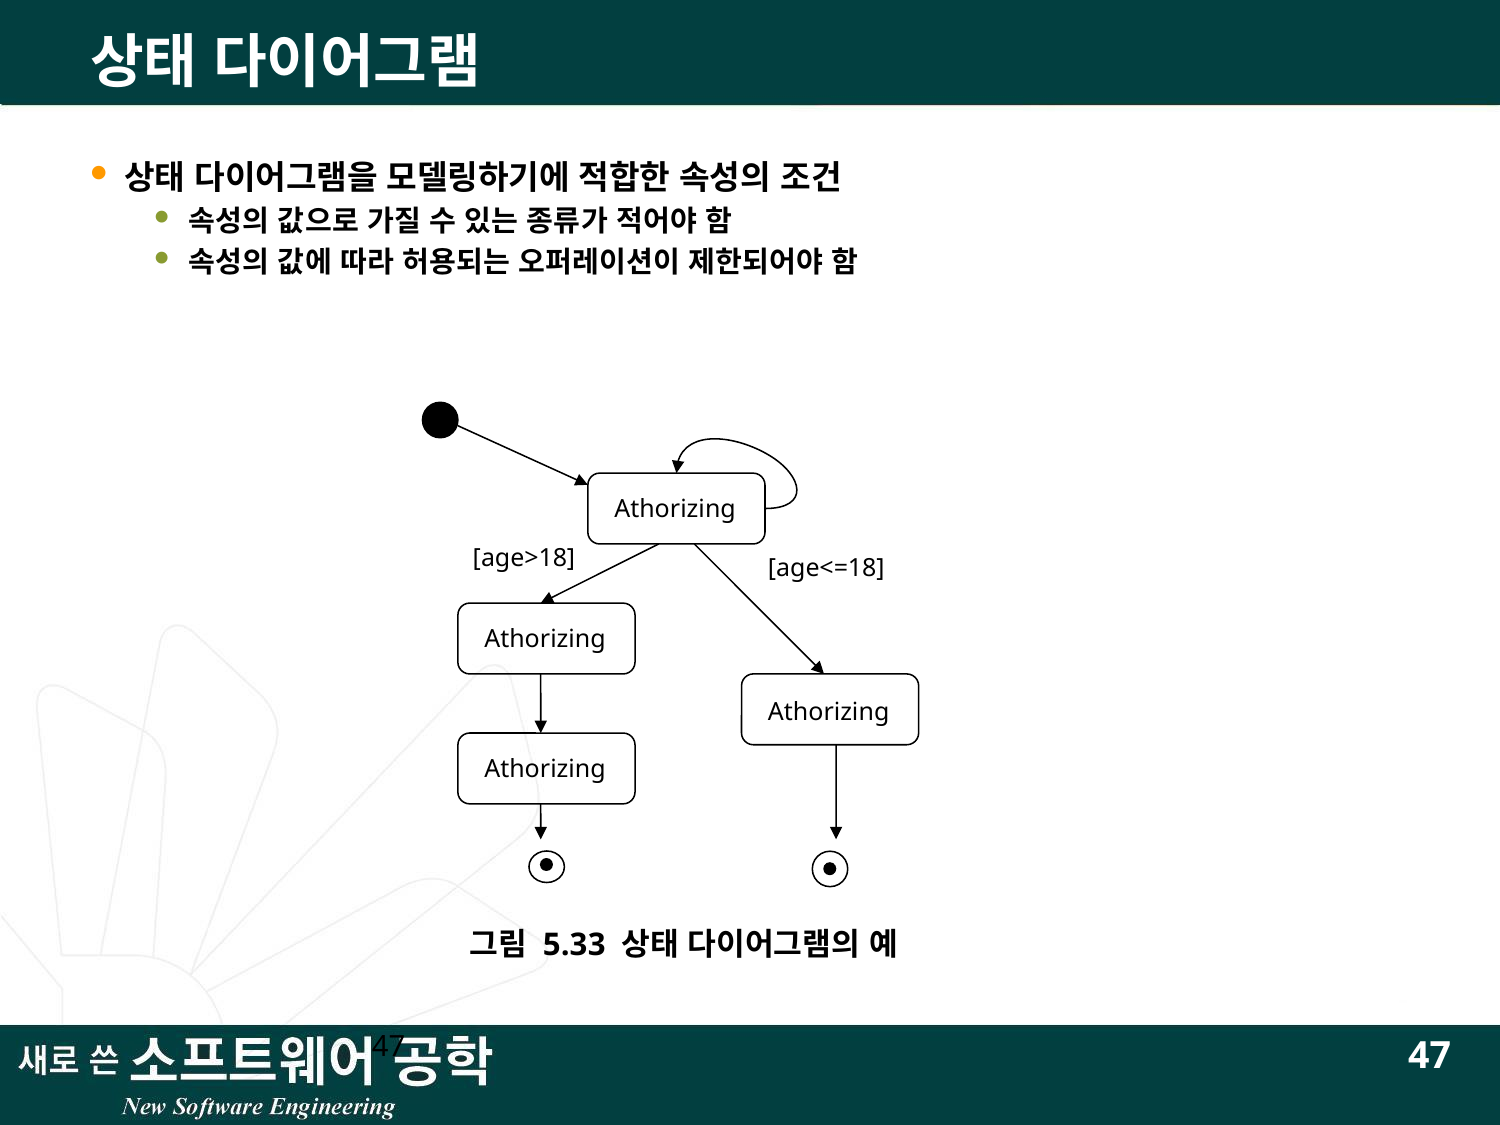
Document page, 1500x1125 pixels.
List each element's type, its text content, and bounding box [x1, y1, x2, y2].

picture [0, 0, 1500, 1125]
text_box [422, 402, 955, 887]
list 상태 다이어그램을 모델링하기에 적합한 속성의 조건 속성의 값으로 가질 수 있는 종류가 적어야 함 속성의 값에 따라 허용되는 오퍼레이션이 제한되어야 함 [74, 148, 1426, 1006]
title 상태 다이어그램 [74, 13, 1426, 106]
text_box 그림 5.33 상태 다이어그램의 예 [454, 916, 939, 969]
slide_number 47 [70, 1019, 421, 1098]
